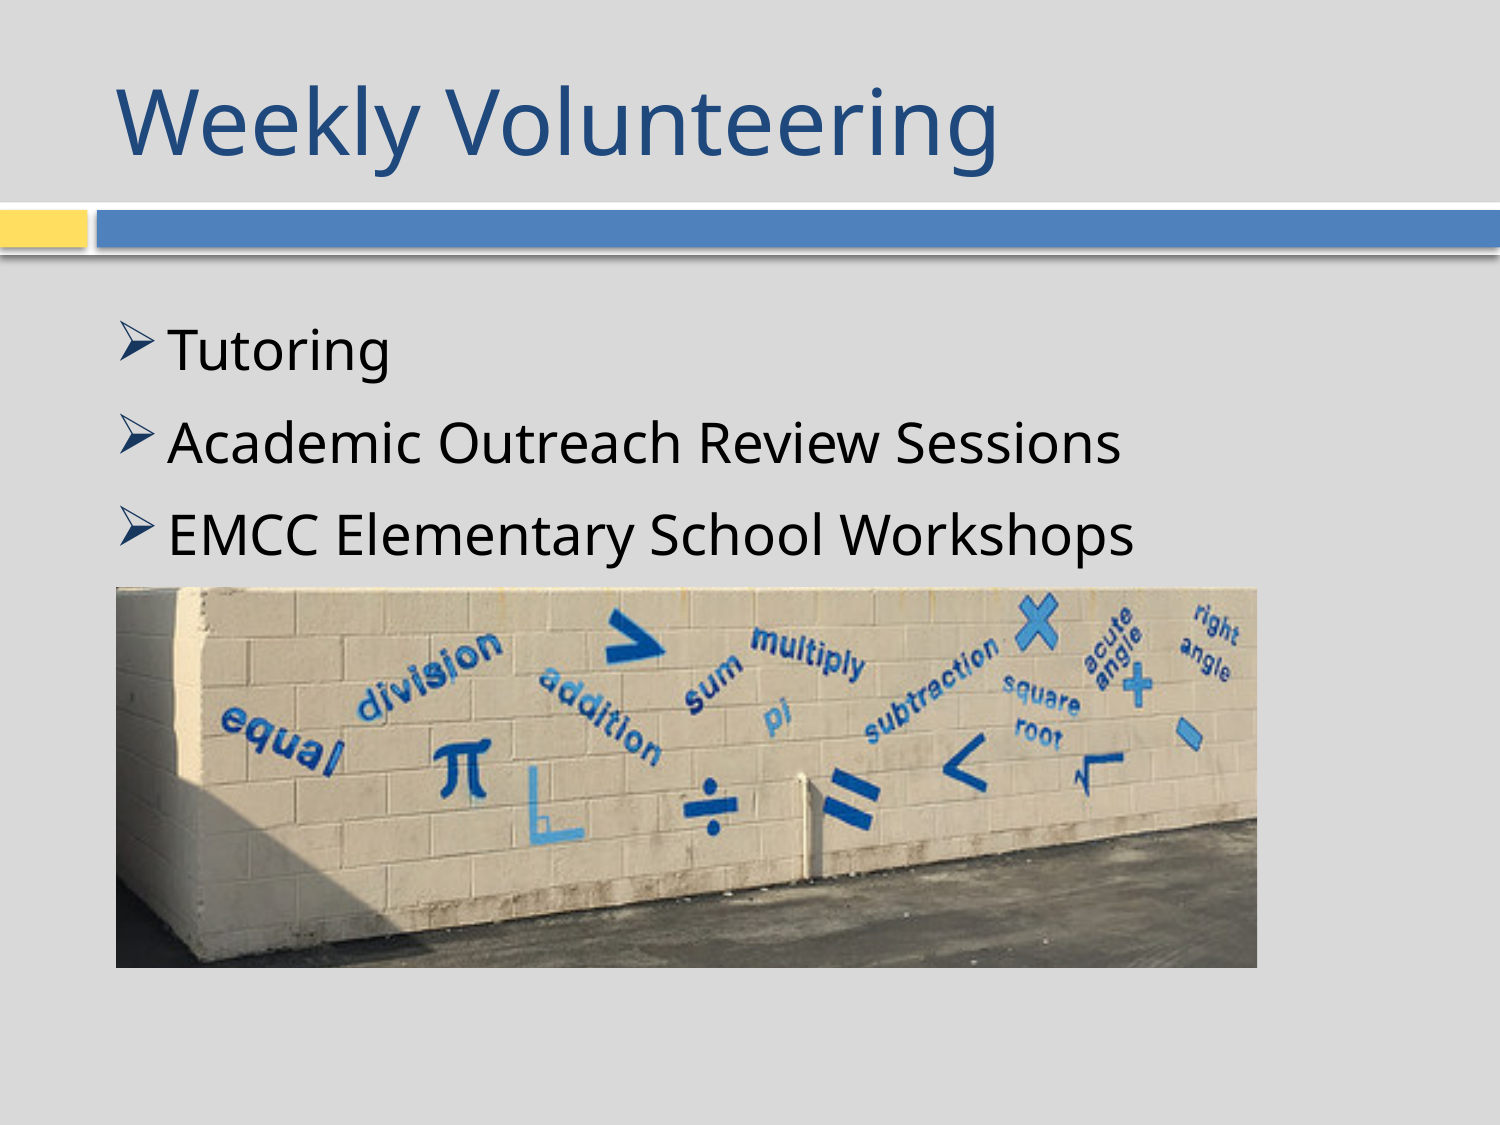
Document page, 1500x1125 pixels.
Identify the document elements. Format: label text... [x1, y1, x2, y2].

title Weekly Volunteering [100, 37, 1438, 200]
list Tutoring Academic Outreach Review Sessions EMCC Elementary School Workshops [100, 307, 1216, 1045]
picture [115, 586, 1258, 968]
